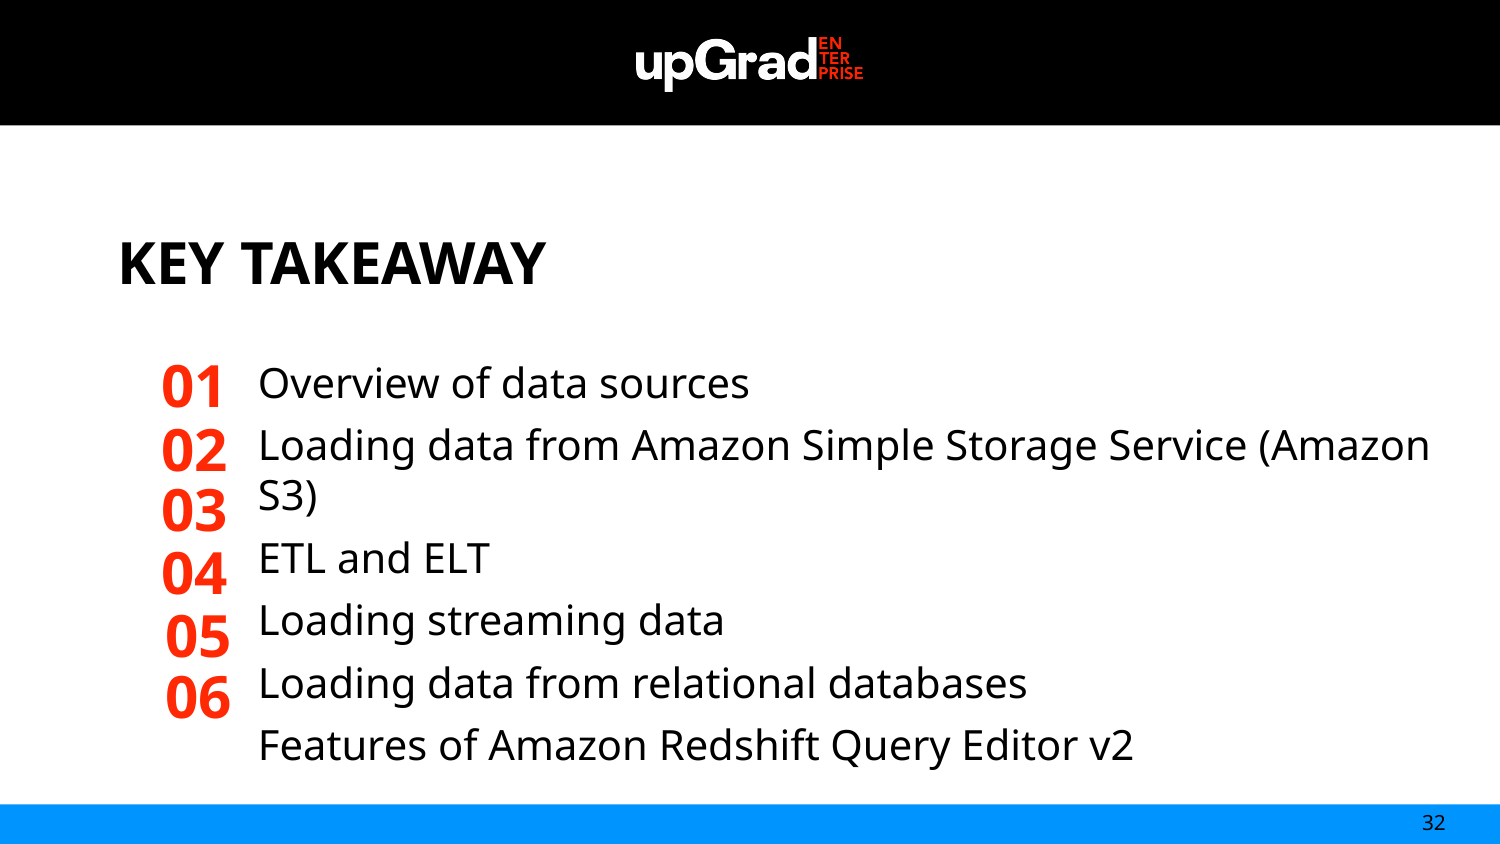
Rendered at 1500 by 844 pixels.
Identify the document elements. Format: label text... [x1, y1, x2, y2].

text_box 06 [150, 652, 254, 738]
text_box Overview of data sources Loading data from Amazon Simple Storage Service (Amazon S3) ETL and ELT Loading streaming data Loading data from relational databases Features of Amazon Redshift Query Editor v2 [242, 348, 1478, 777]
text_box KEY TAKEAWAY [102, 218, 830, 304]
picture [636, 37, 863, 92]
text_box 05 [150, 592, 253, 652]
text_box 03 [146, 465, 249, 529]
text_box 02 [146, 406, 249, 465]
text_box 32 [1386, 802, 1461, 844]
text_box 01 [146, 341, 249, 406]
text_box 04 [146, 529, 249, 615]
